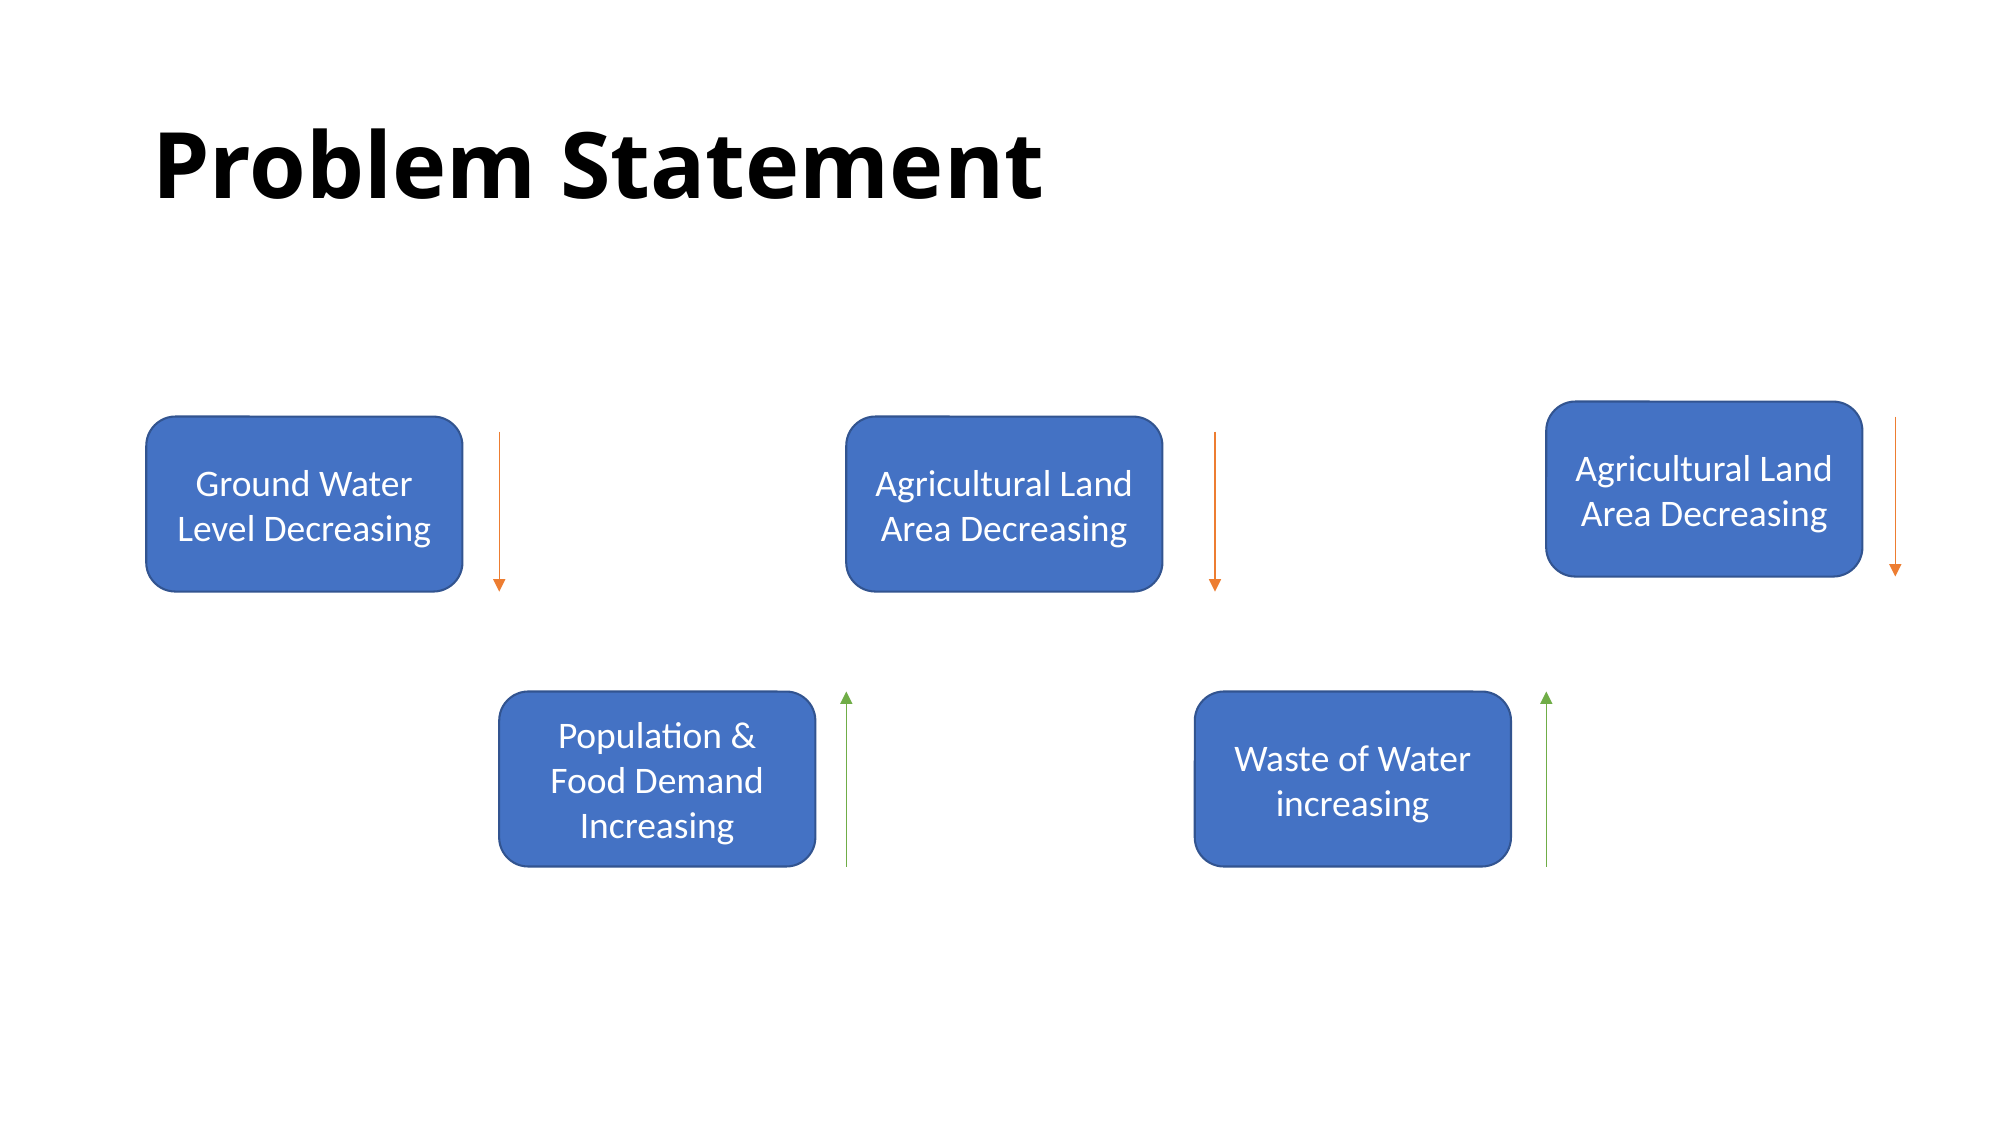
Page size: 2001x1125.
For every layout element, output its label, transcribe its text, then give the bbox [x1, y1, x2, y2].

text_box Agricultural Land Area Decreasing [845, 415, 1164, 593]
text_box Ground Water Level Decreasing [145, 415, 464, 593]
text_box Waste of Water increasing [1193, 690, 1513, 868]
text_box Population & Food Demand Increasing [498, 690, 817, 868]
title Problem Statement [137, 59, 1863, 278]
text_box Agricultural Land Area Decreasing [1545, 400, 1864, 578]
